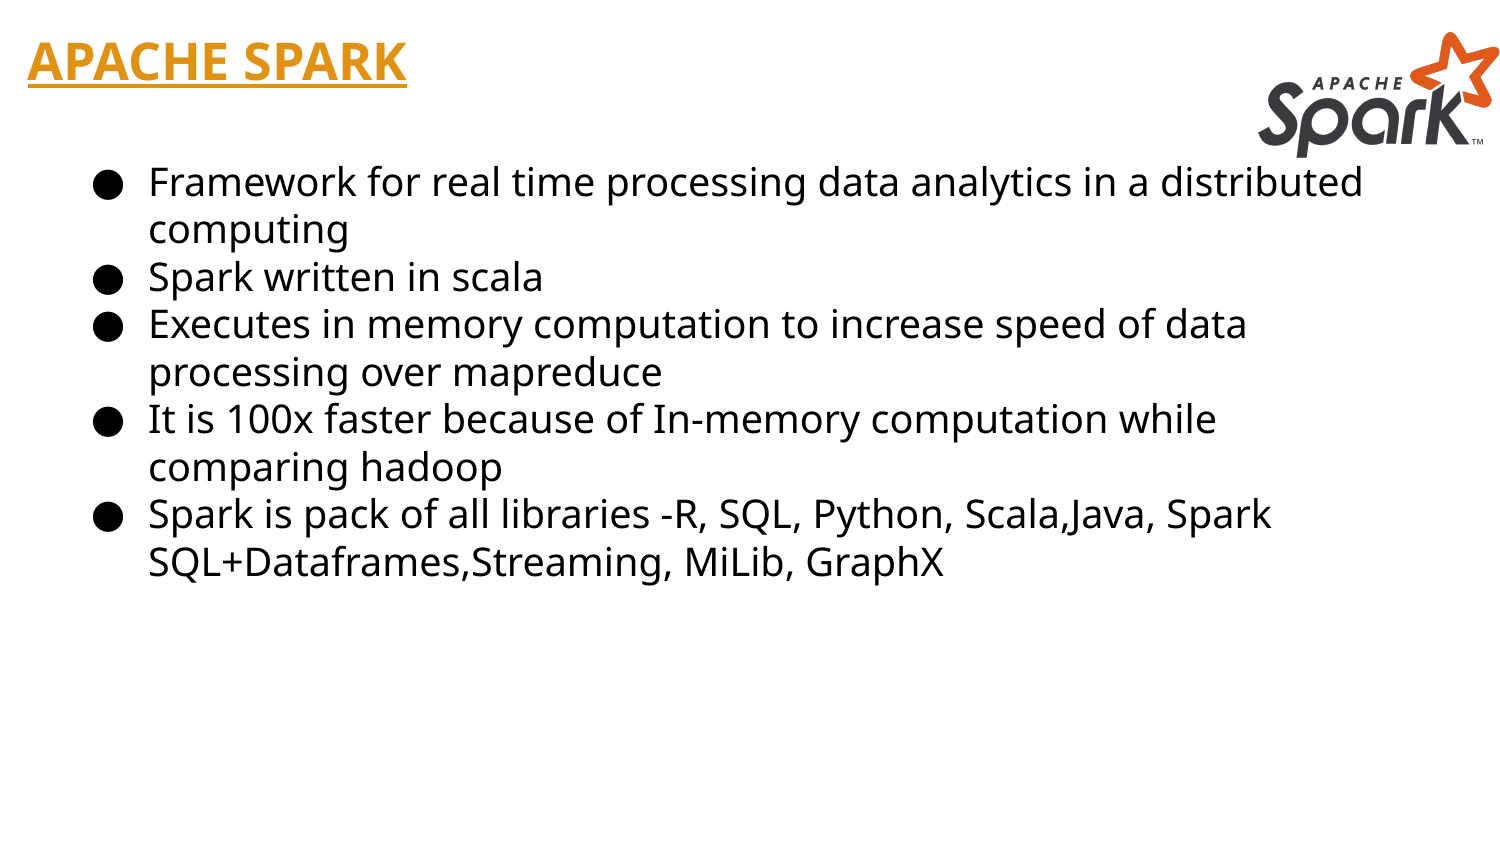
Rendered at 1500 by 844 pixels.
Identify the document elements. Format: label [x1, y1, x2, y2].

title [12, 13, 1411, 108]
text_box [58, 141, 1419, 647]
picture [1258, 32, 1500, 159]
